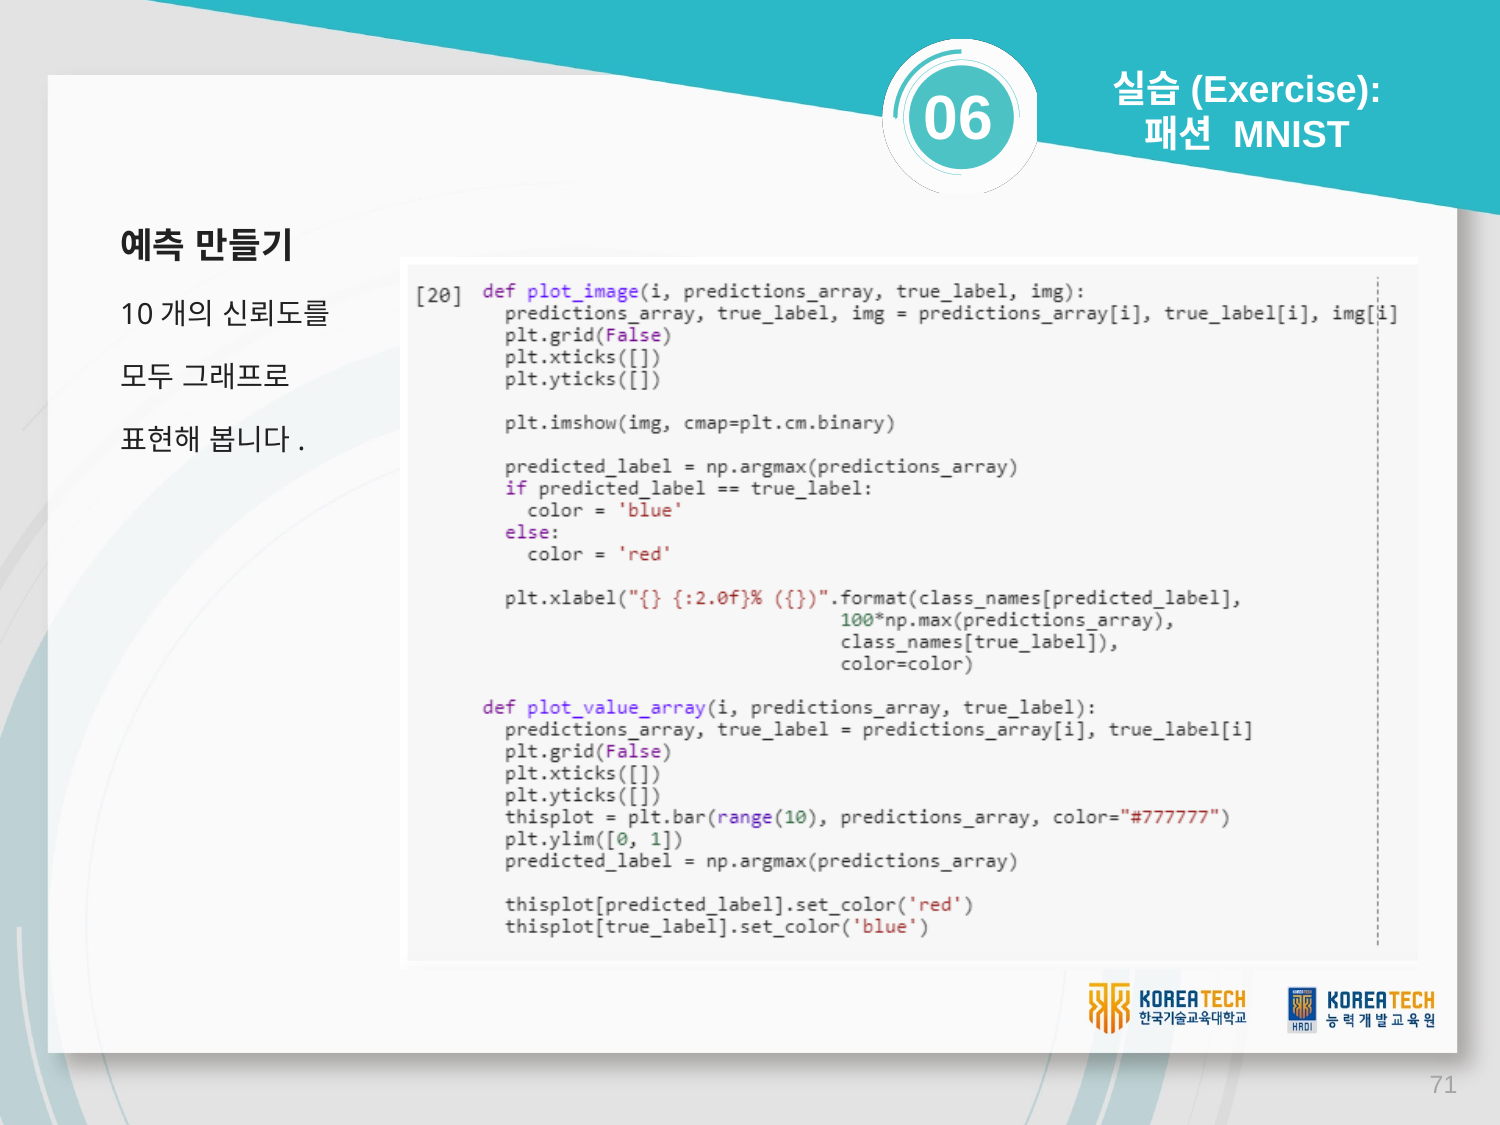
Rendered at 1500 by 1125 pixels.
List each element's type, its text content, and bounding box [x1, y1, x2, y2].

picture [0, 0, 1500, 1125]
text_box 실습(Exercise): 패션 MNIST [1053, 57, 1441, 161]
slide_number 71 [1225, 1053, 1473, 1114]
text_box 예측 만들기 10개의 신뢰도를 모두 그래프로 표현해 봅니다. [105, 209, 1348, 926]
